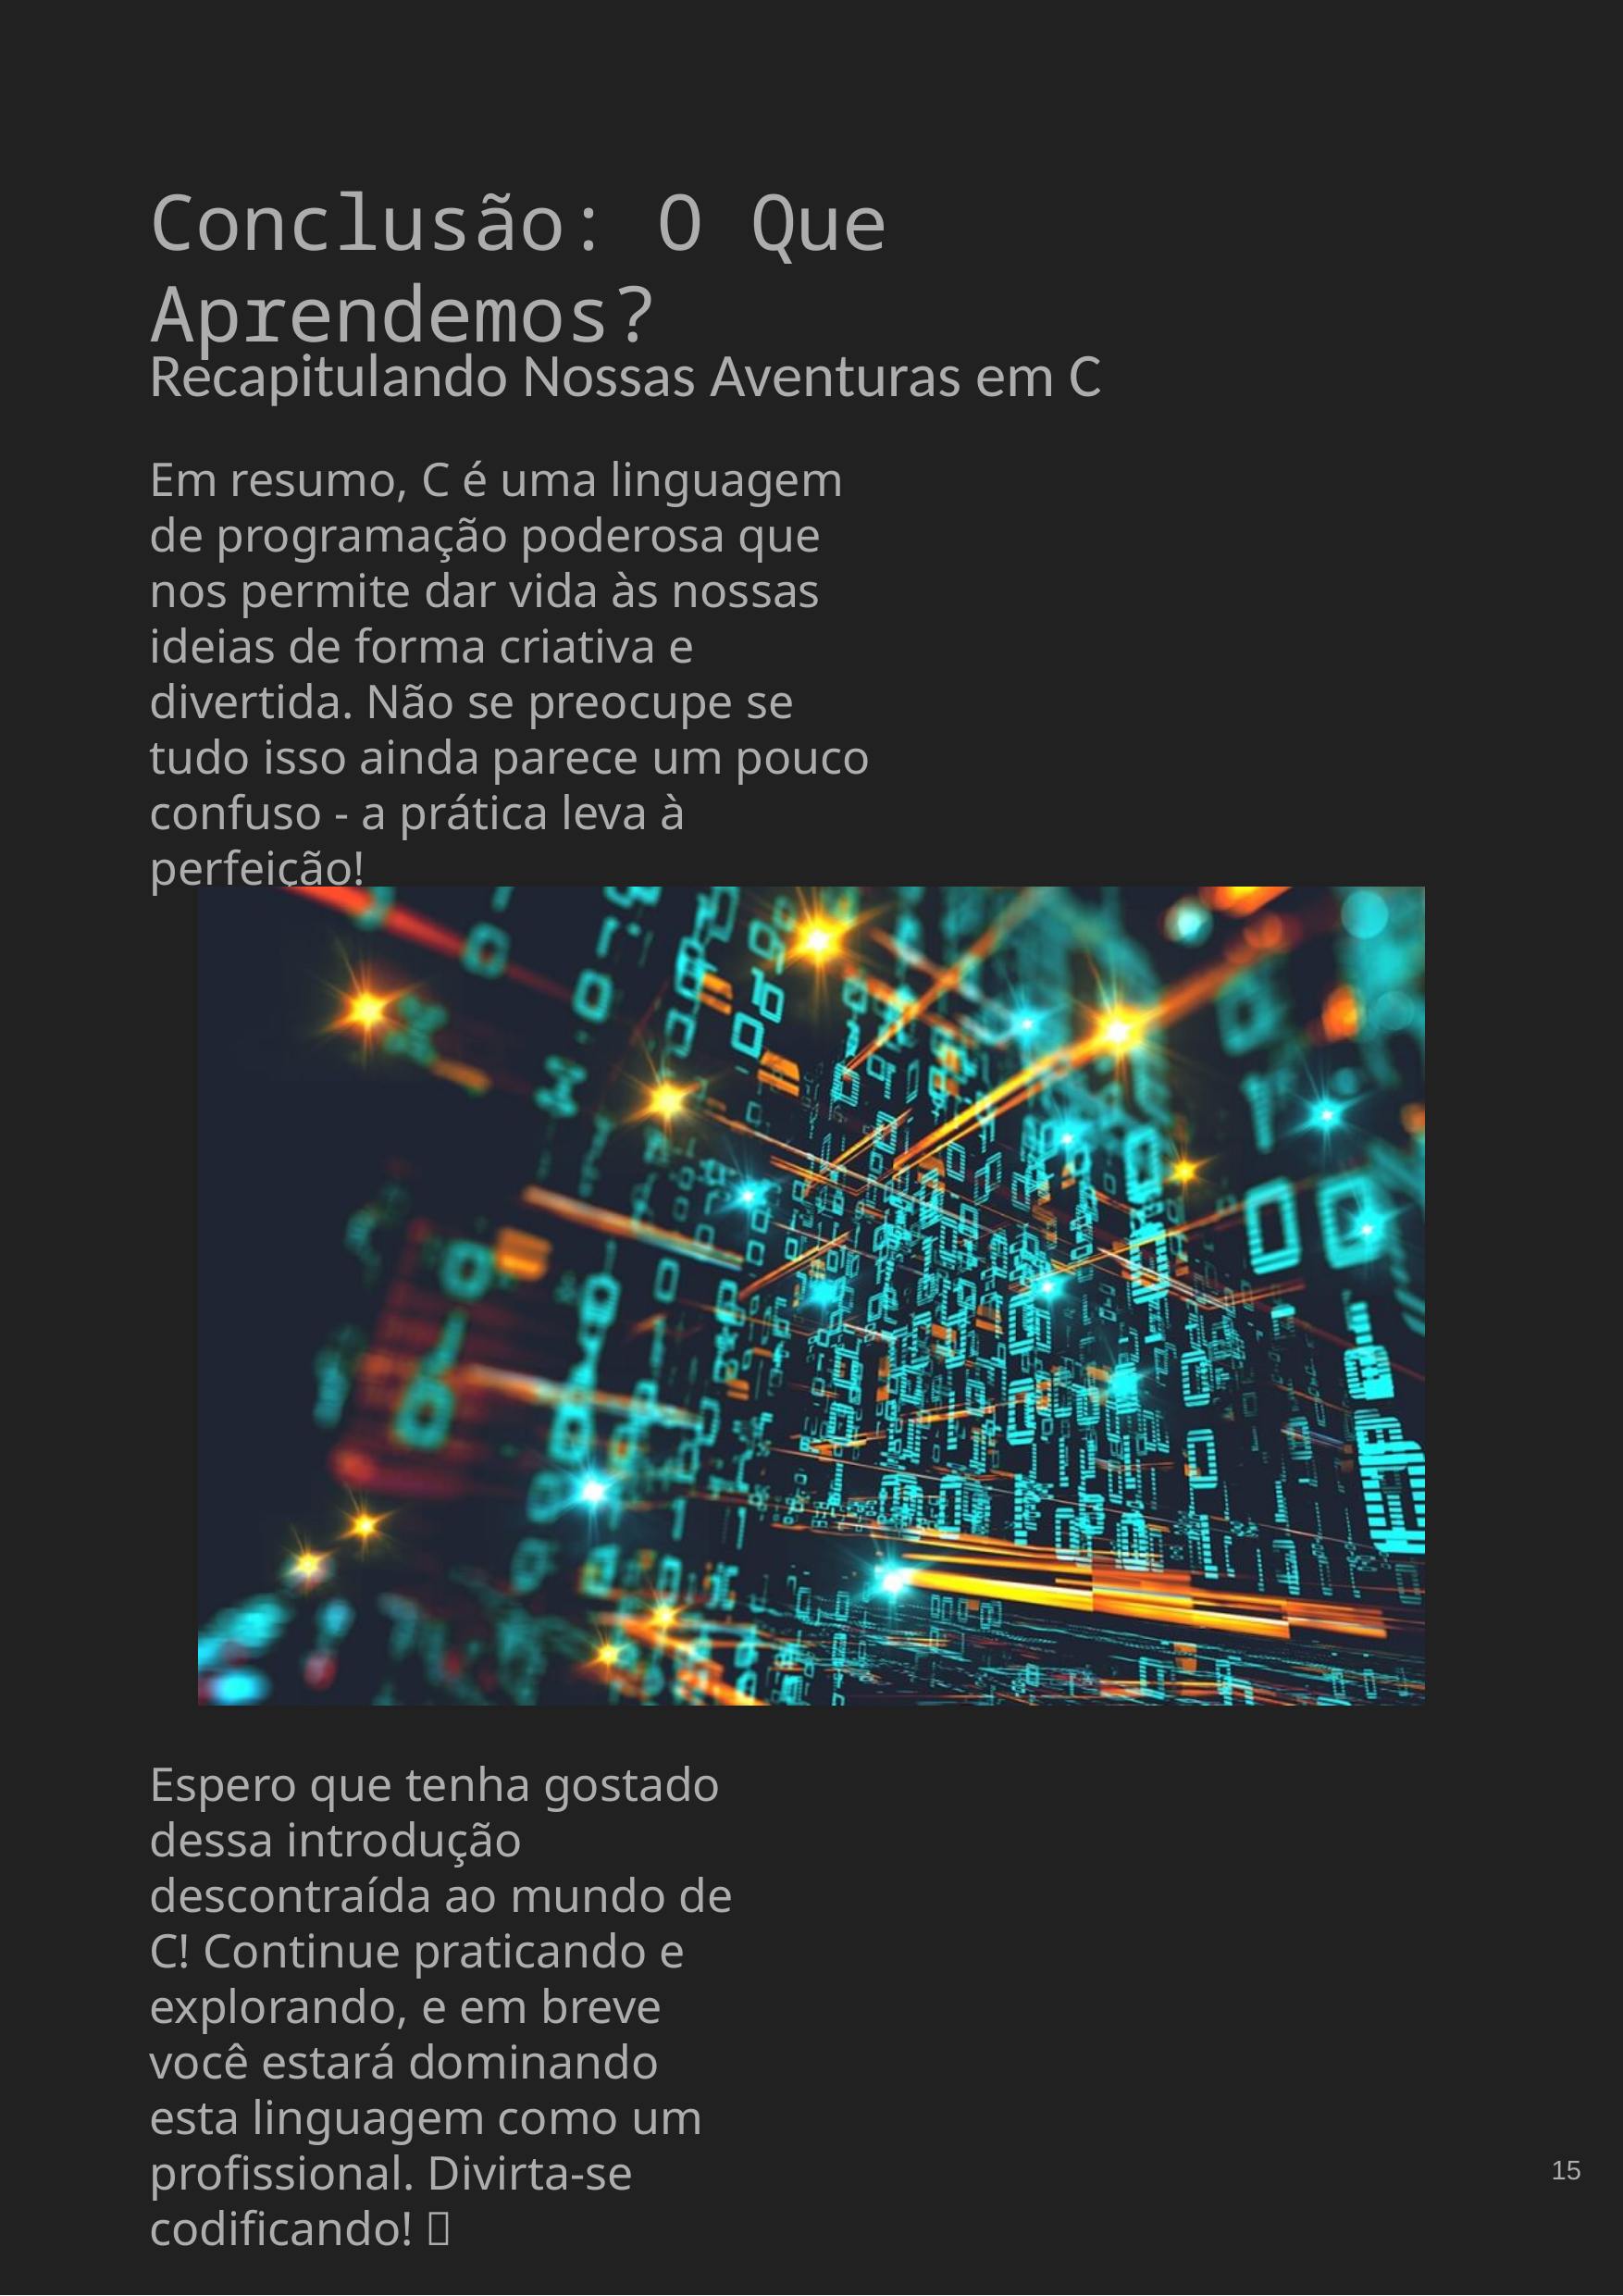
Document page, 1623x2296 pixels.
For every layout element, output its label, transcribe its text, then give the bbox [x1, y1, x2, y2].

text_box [135, 158, 1422, 726]
text_box Espero que tenha gostado dessa introdução descontraída ao mundo de C! Continue praticando e explorando, e em breve você estará dominando esta linguagem como um profissional. Divirta-se codificando! 🚀 [135, 1741, 756, 1957]
slide_number ‹#› [1504, 2080, 1602, 2257]
picture [198, 887, 1425, 1706]
